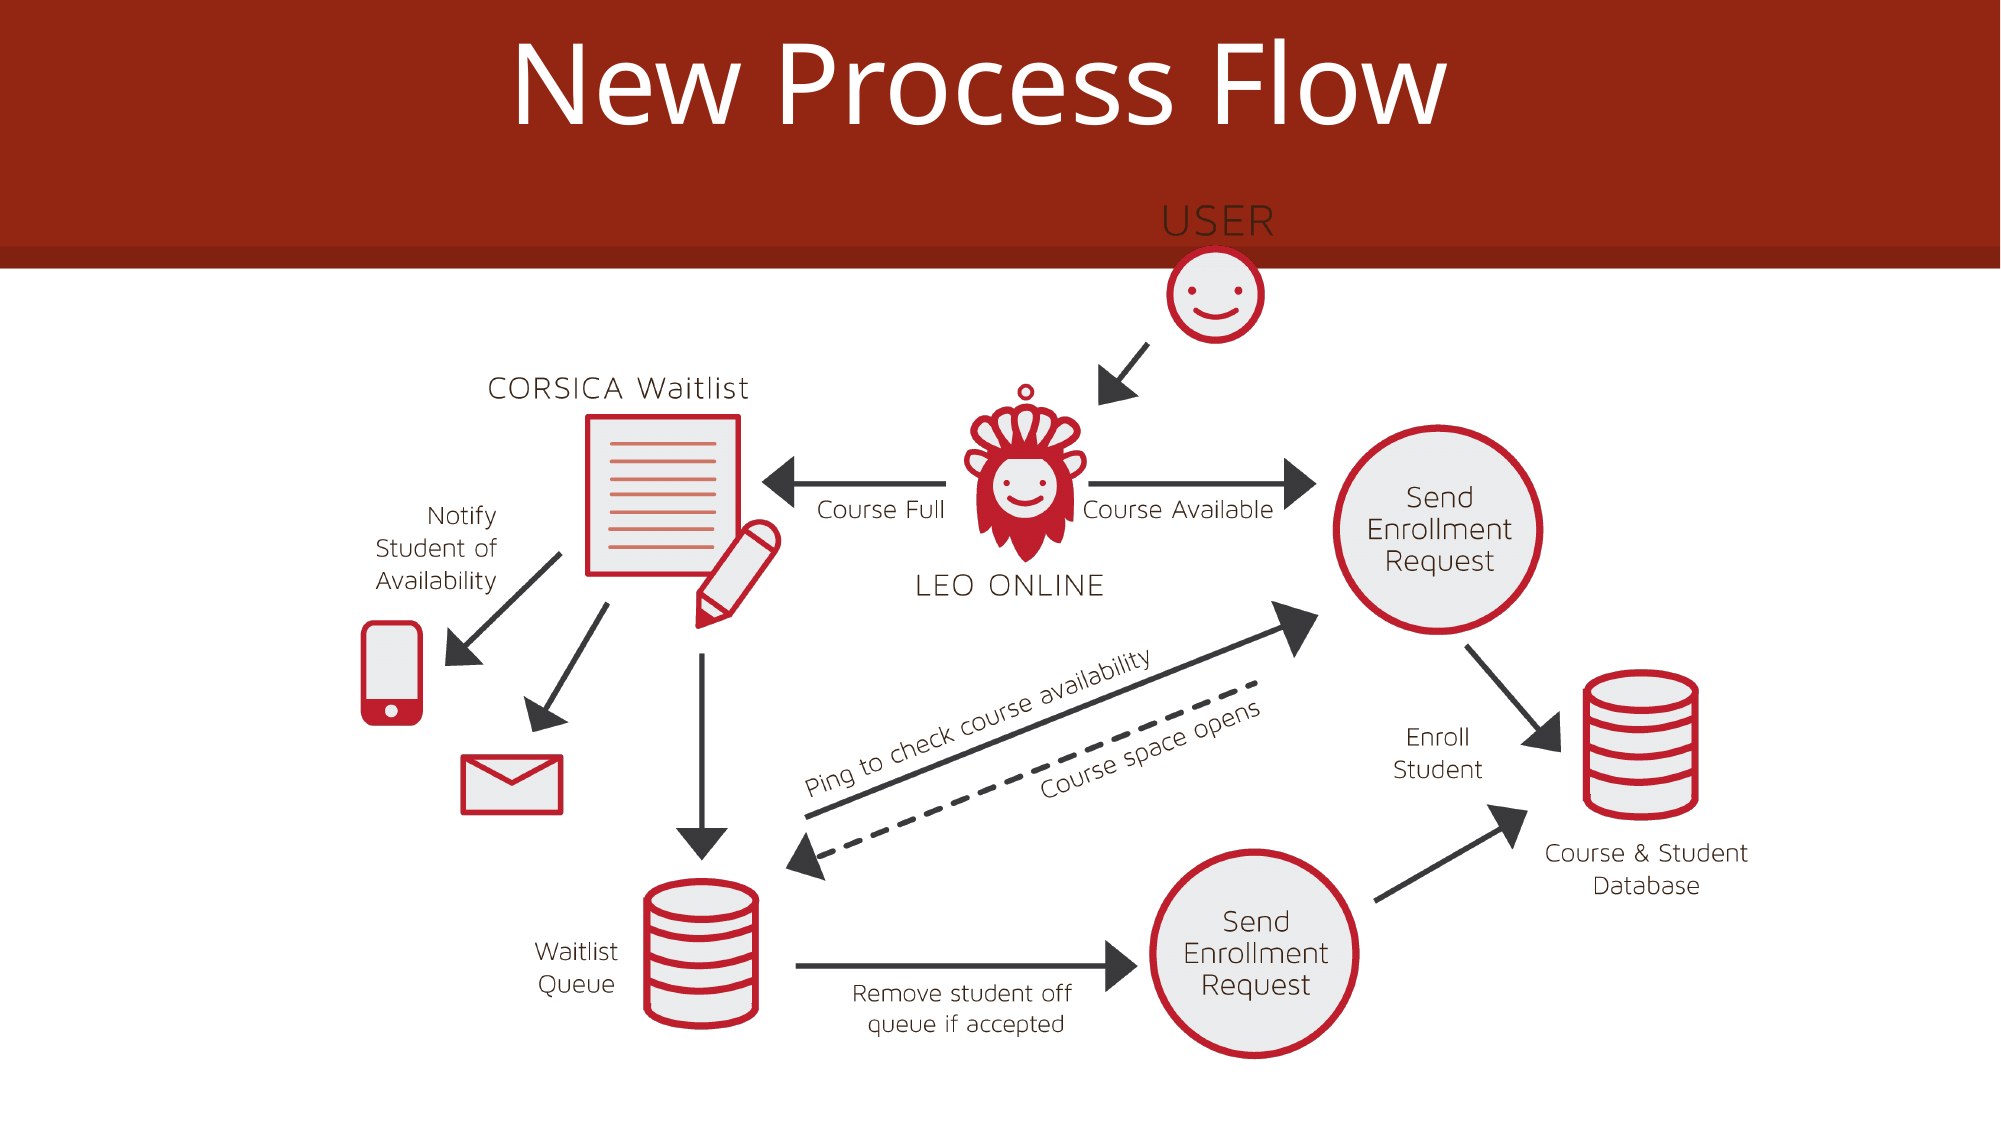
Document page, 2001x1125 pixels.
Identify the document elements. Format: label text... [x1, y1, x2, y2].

title New Process Flow [116, 0, 1842, 198]
picture [0, 0, 2001, 1125]
